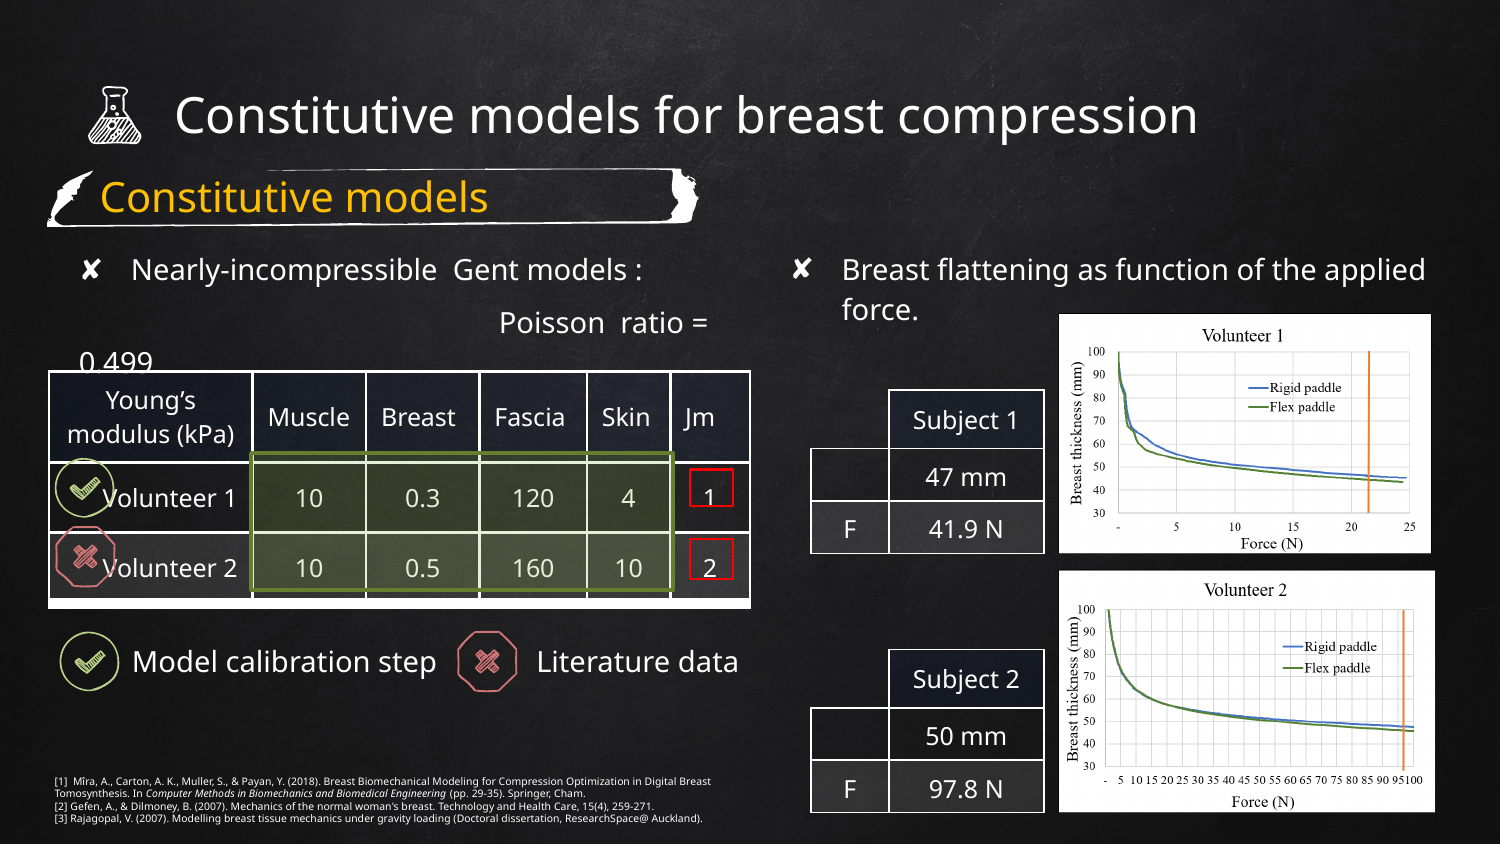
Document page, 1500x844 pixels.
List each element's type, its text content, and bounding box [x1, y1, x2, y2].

text_box [1] Mîra, A., Carton, A. K., Muller, S., & Payan, Y. (2018). Breast Biomechanical Modeling for Compression Optimization in Digital Breast Tomosynthesis. In Computer Methods in Biomechanics and Biomedical Engineering (pp. 29-35). Springer, Cham. [2] Gefen, A., & Dilmoney, B. (2007). Mechanics of the normal woman's breast. Technology and Health Care, 15(4), 259-271. [3] Rajagopal, V. (2007). Modelling breast tissue mechanics under gravity loading (Doctoral dissertation, ResearchSpace@ Auckland). [39, 767, 765, 844]
text_box [690, 539, 733, 580]
table_cell 1 [675, 464, 749, 531]
picture [0, 0, 1500, 844]
text_box Breast flattening as function of the applied force. [751, 230, 1464, 342]
text_box [47, 186, 63, 227]
table_header Fascia [481, 395, 586, 451]
text_box [54, 457, 115, 518]
table_cell 2 [672, 534, 749, 598]
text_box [59, 630, 752, 693]
table_header Jm [672, 373, 749, 461]
text_box Constitutive models [63, 155, 686, 231]
table_cell 10 [588, 592, 669, 598]
text_box [249, 451, 675, 592]
text_box [88, 86, 142, 145]
table_header Young’s modulus (kPa) [50, 395, 251, 461]
table_cell 10 [254, 592, 365, 598]
text_box Constitutive models for breast compression [159, 68, 1500, 145]
table_cell Volunteer 2 [50, 534, 251, 598]
text_box [686, 175, 699, 223]
table_cell 160 [481, 592, 586, 598]
text_box [55, 526, 116, 588]
table_header Muscle [254, 395, 365, 451]
table_cell 0.5 [367, 592, 478, 598]
text_box [689, 469, 733, 507]
table_cell Volunteer 1 [50, 464, 249, 531]
text_box Nearly-incompressible Gent models : Poisson ratio = 0.499 [40, 231, 746, 395]
table_header Breast [367, 395, 478, 451]
table_header Skin [588, 395, 669, 451]
